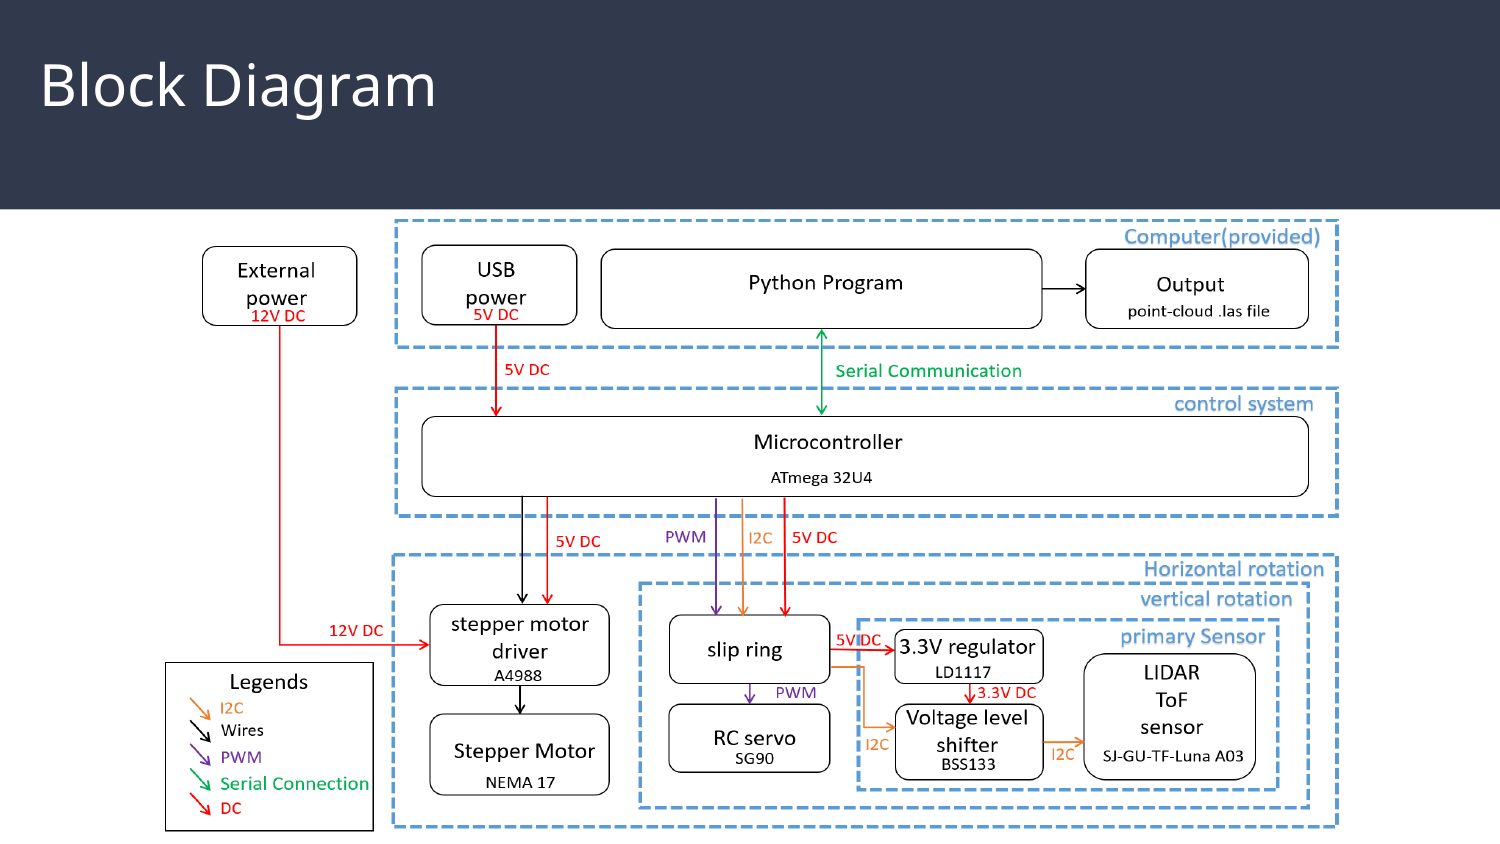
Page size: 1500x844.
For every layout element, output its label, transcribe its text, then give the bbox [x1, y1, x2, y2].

title Block Diagram [24, 33, 595, 99]
picture [155, 212, 1344, 834]
